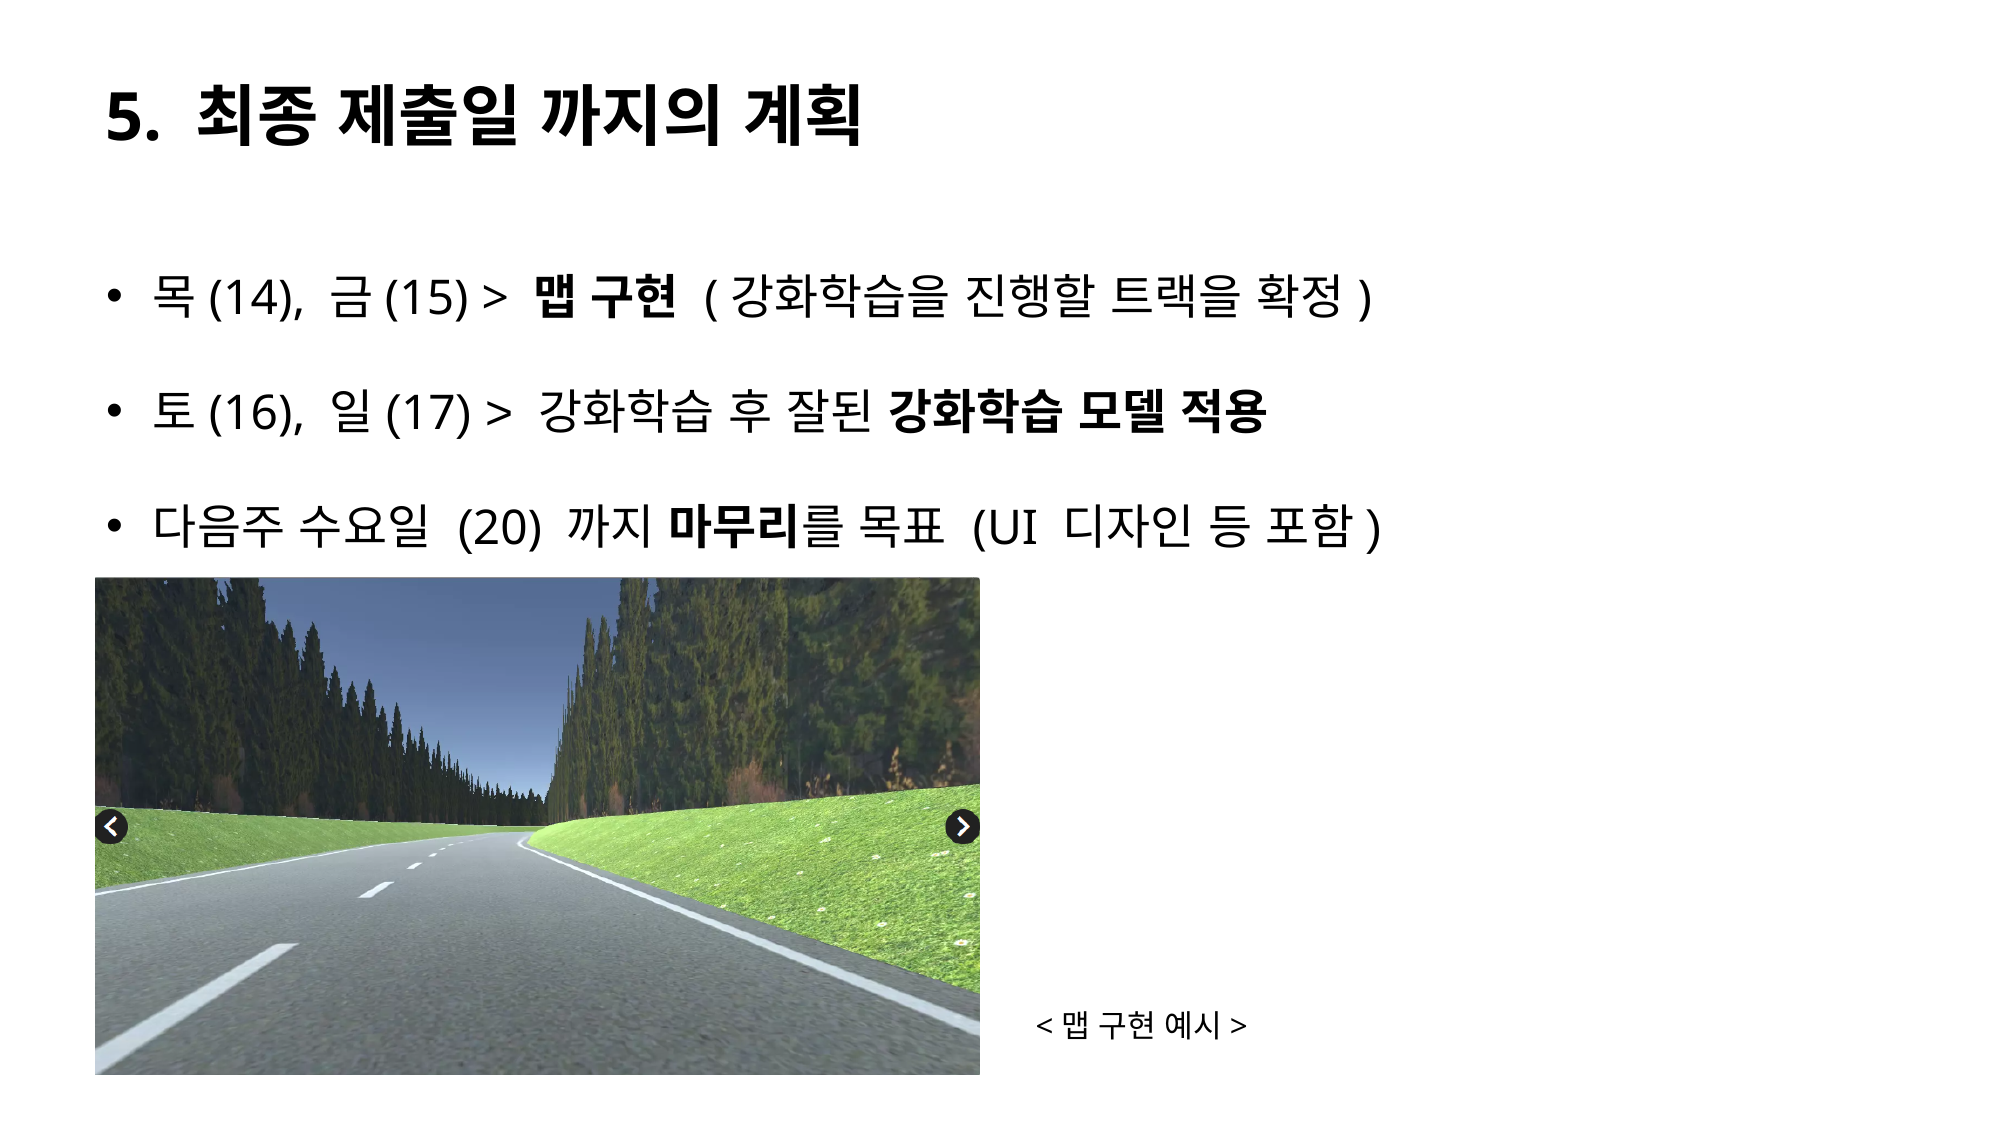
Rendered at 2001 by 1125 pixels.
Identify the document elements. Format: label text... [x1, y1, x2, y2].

text_box 목(14), 금(15) > 맵 구현 (강화학습을 진행할 트랙을 확정) 토(16), 일(17) > 강화학습 후 잘된 강화학습 모델 적용 다음주 수요일 (20) 까지 마무리를 목표 (UI 디자인 등 포함) [91, 201, 1598, 562]
picture [95, 577, 980, 1075]
text_box <맵 구현 예시> [1020, 998, 1707, 1052]
text_box 5. 최종 제출일 까지의 계획 [90, 66, 1709, 162]
